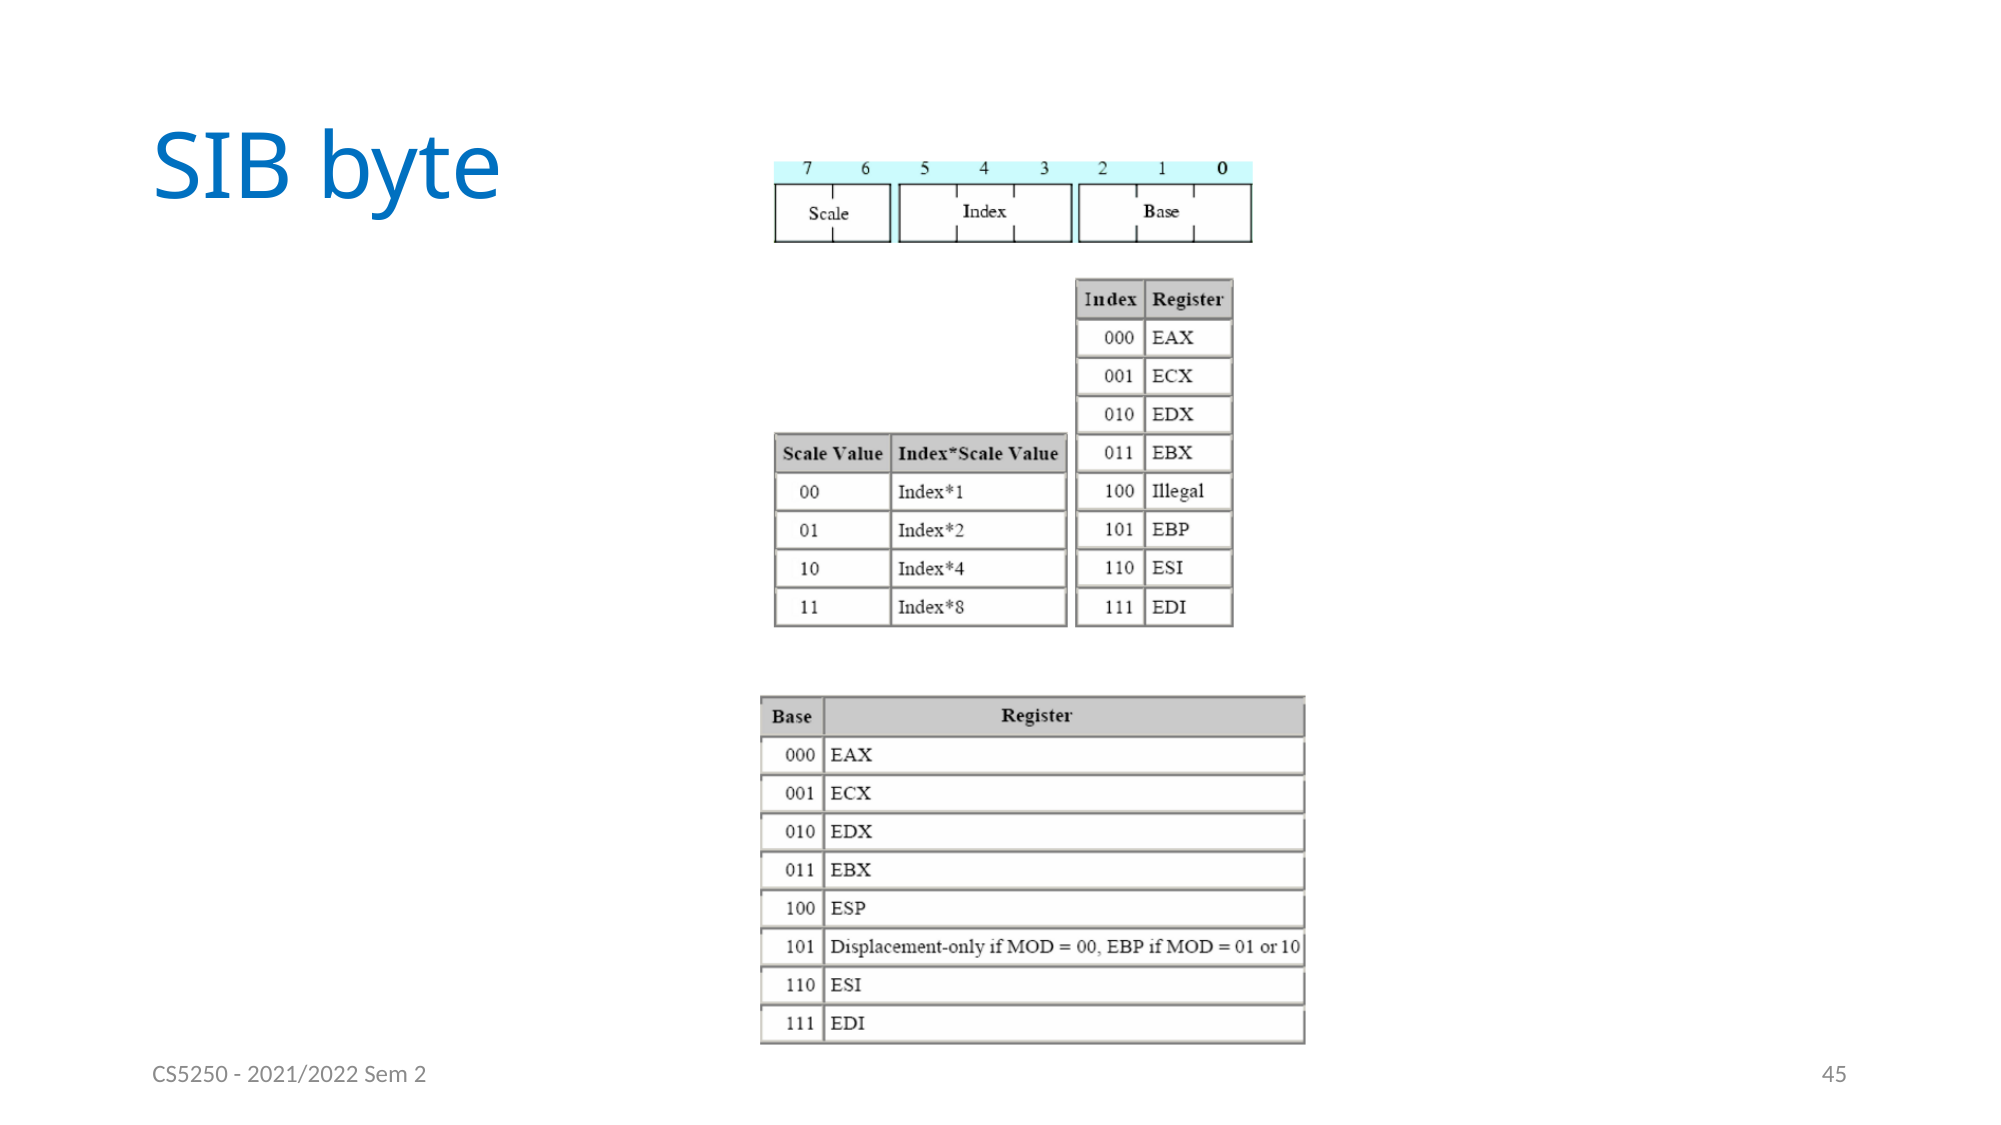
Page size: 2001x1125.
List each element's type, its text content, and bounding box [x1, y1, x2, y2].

title SIB byte [137, 59, 1863, 278]
picture [757, 152, 1313, 1052]
slide_number 45 [1412, 1042, 1863, 1103]
slide_number CS5250 - 2021/2022 Sem 2 [137, 1042, 588, 1103]
